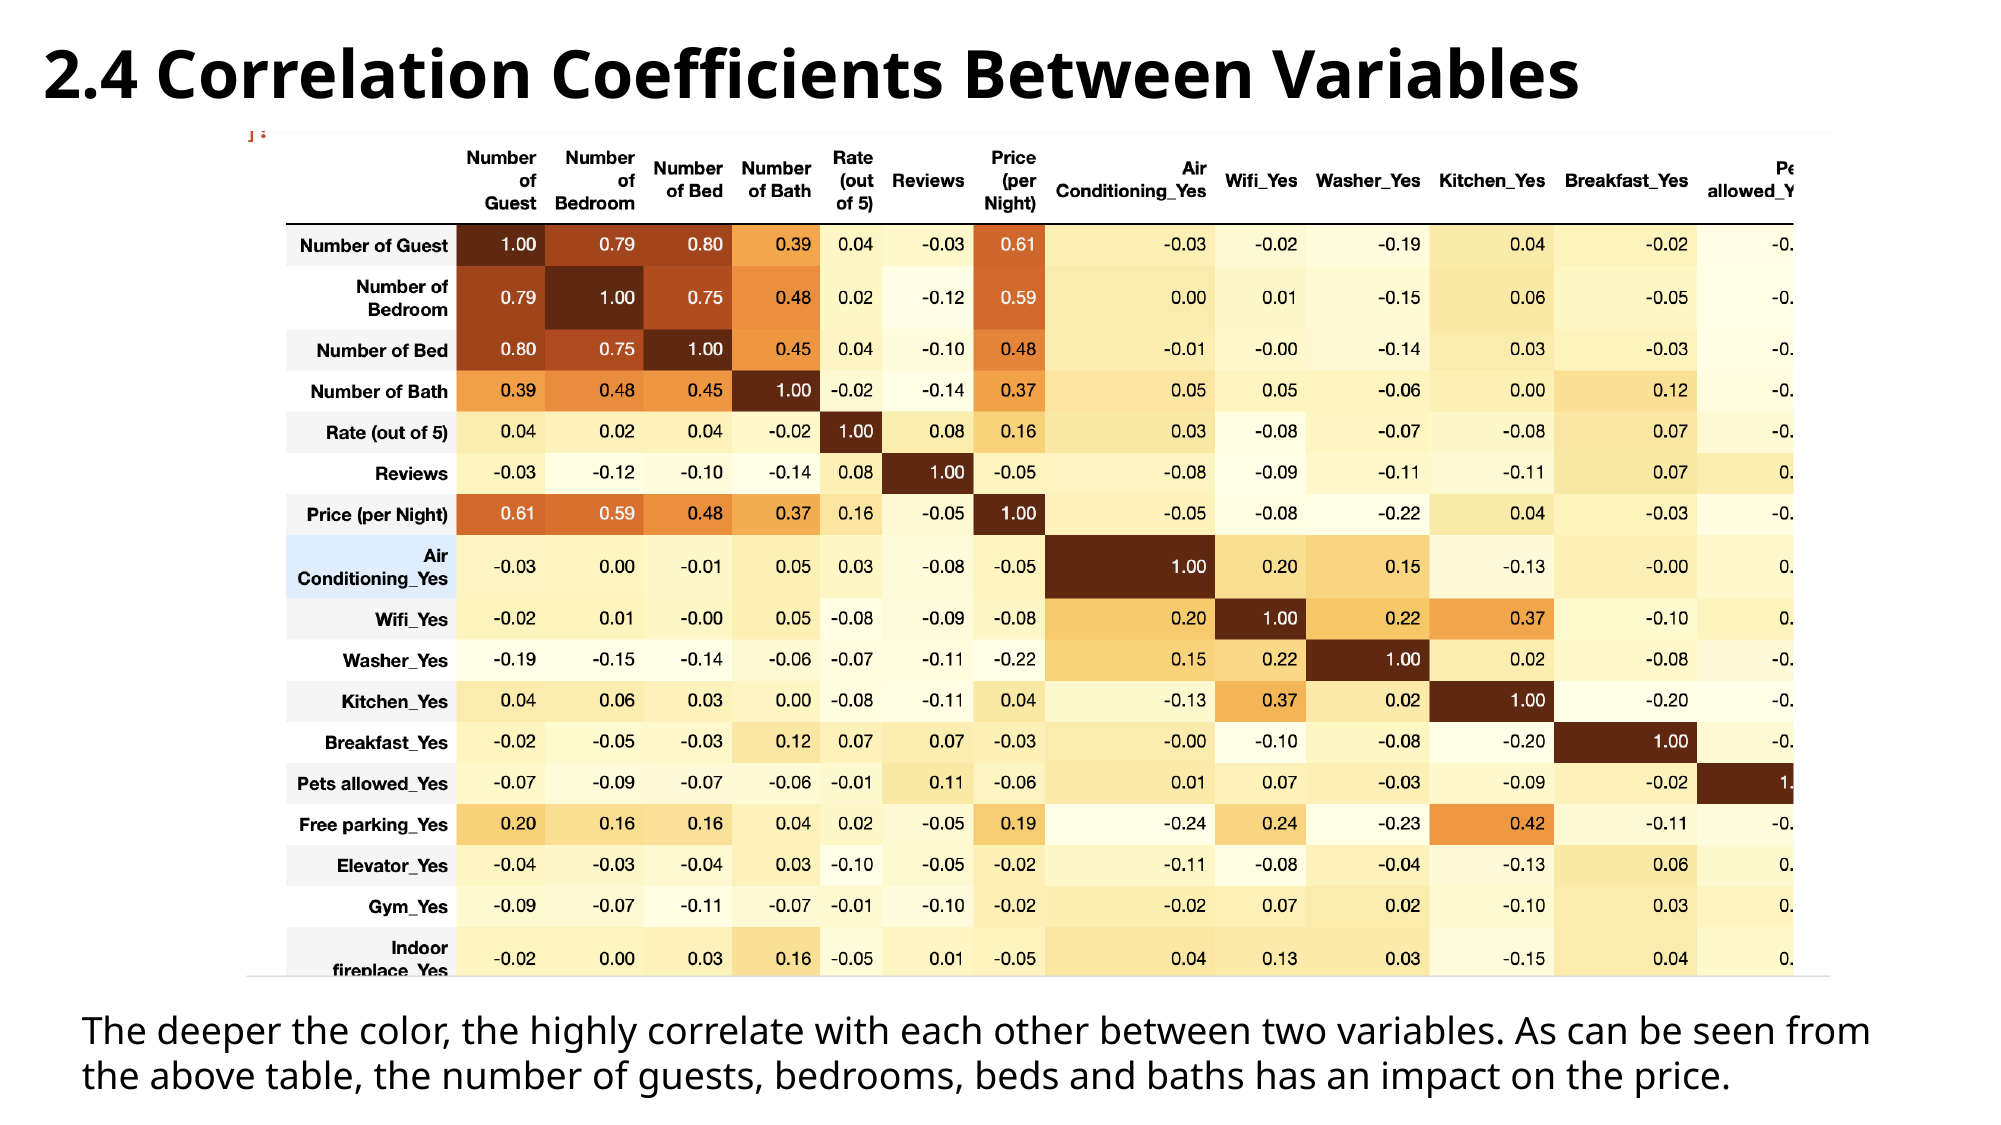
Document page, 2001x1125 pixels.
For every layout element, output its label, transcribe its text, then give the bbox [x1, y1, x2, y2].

picture [246, 131, 1831, 979]
text_box 2.4 Correlation Coefficients Between Variables [28, 22, 1753, 132]
text_box The deeper the color, the highly correlate with each other between two variables. As can be seen from the above table, the number of guests, bedrooms, beds and baths has an impact on the price. [67, 1000, 1933, 1105]
